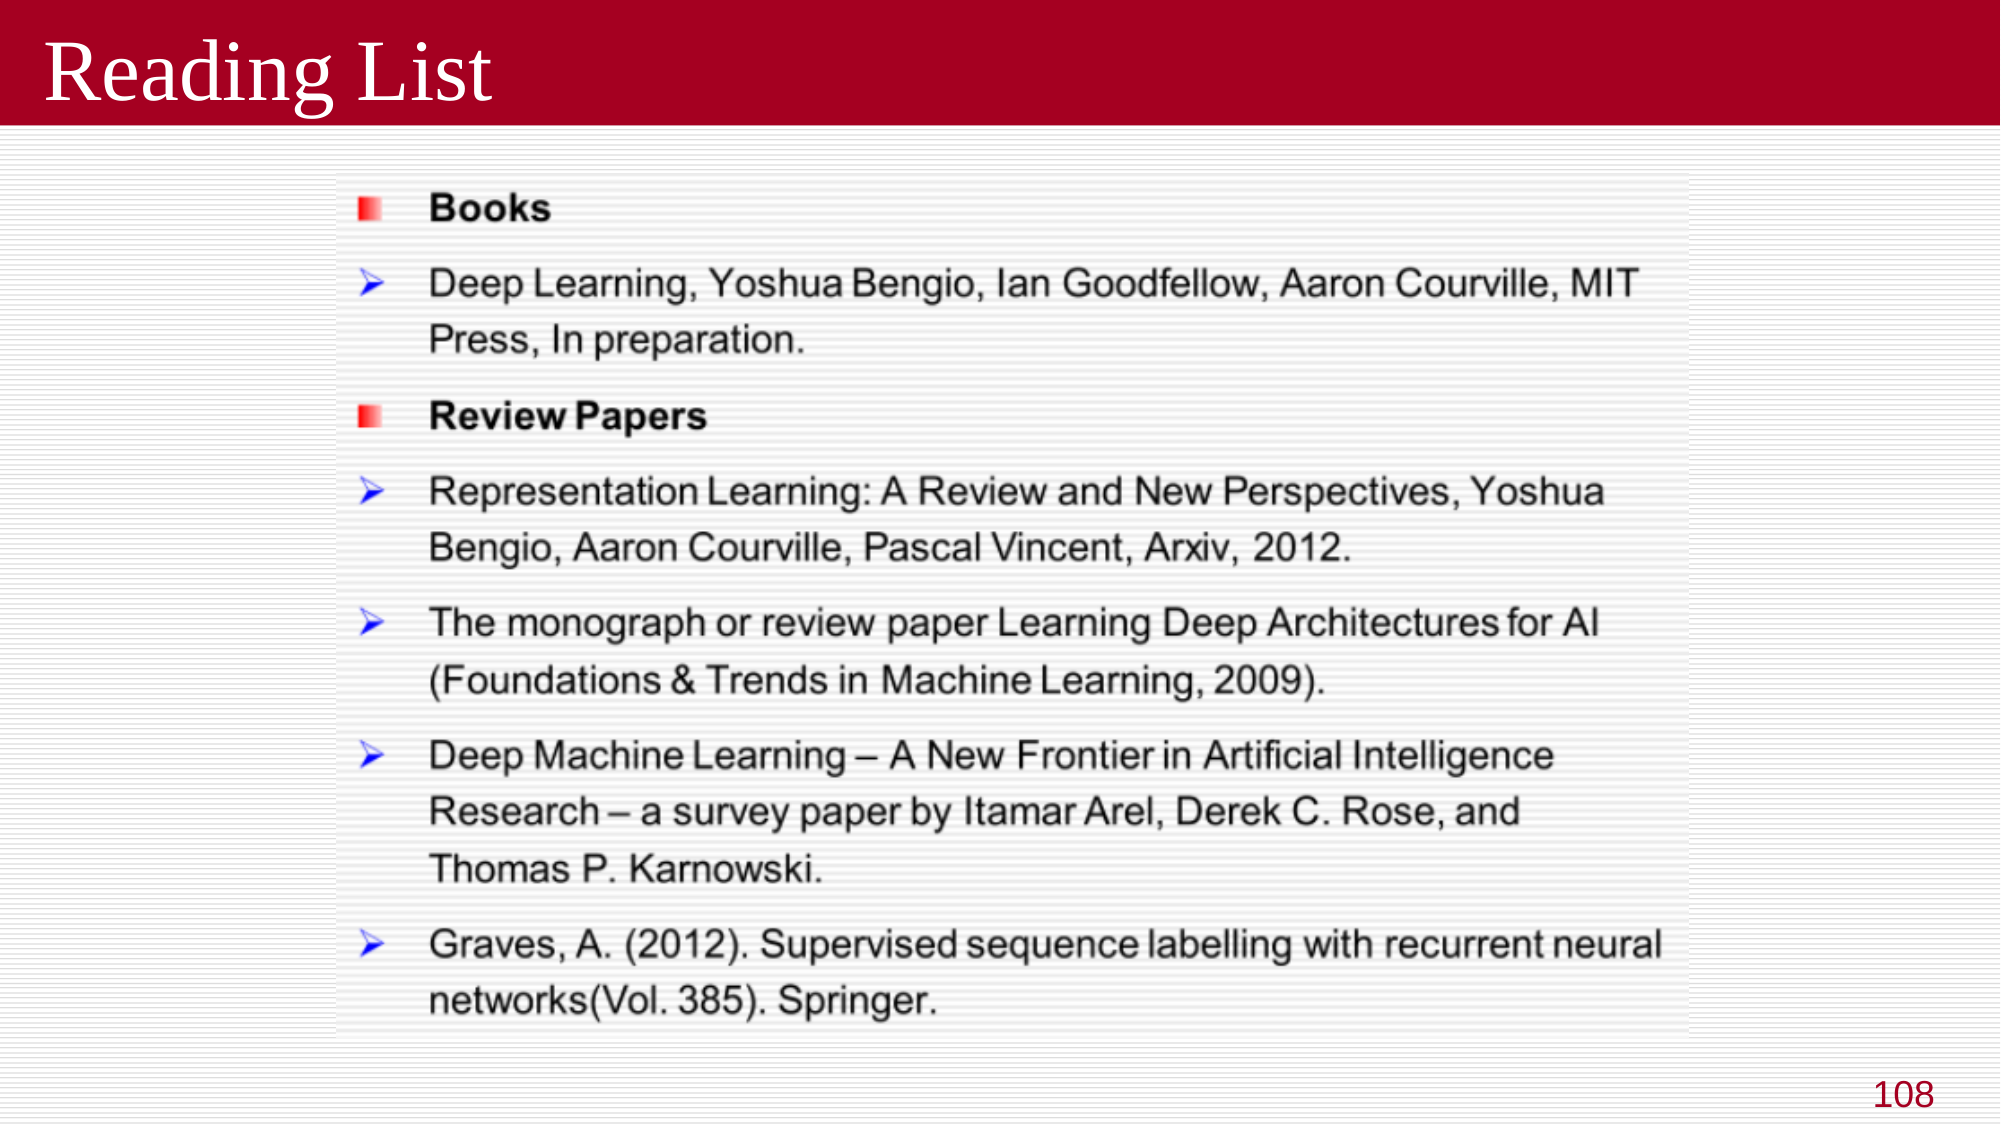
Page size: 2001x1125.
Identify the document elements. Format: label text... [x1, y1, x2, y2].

slide_number 108 [1516, 1062, 1950, 1122]
picture [0, 0, 2001, 1125]
text_box Reading List [0, 0, 2000, 126]
